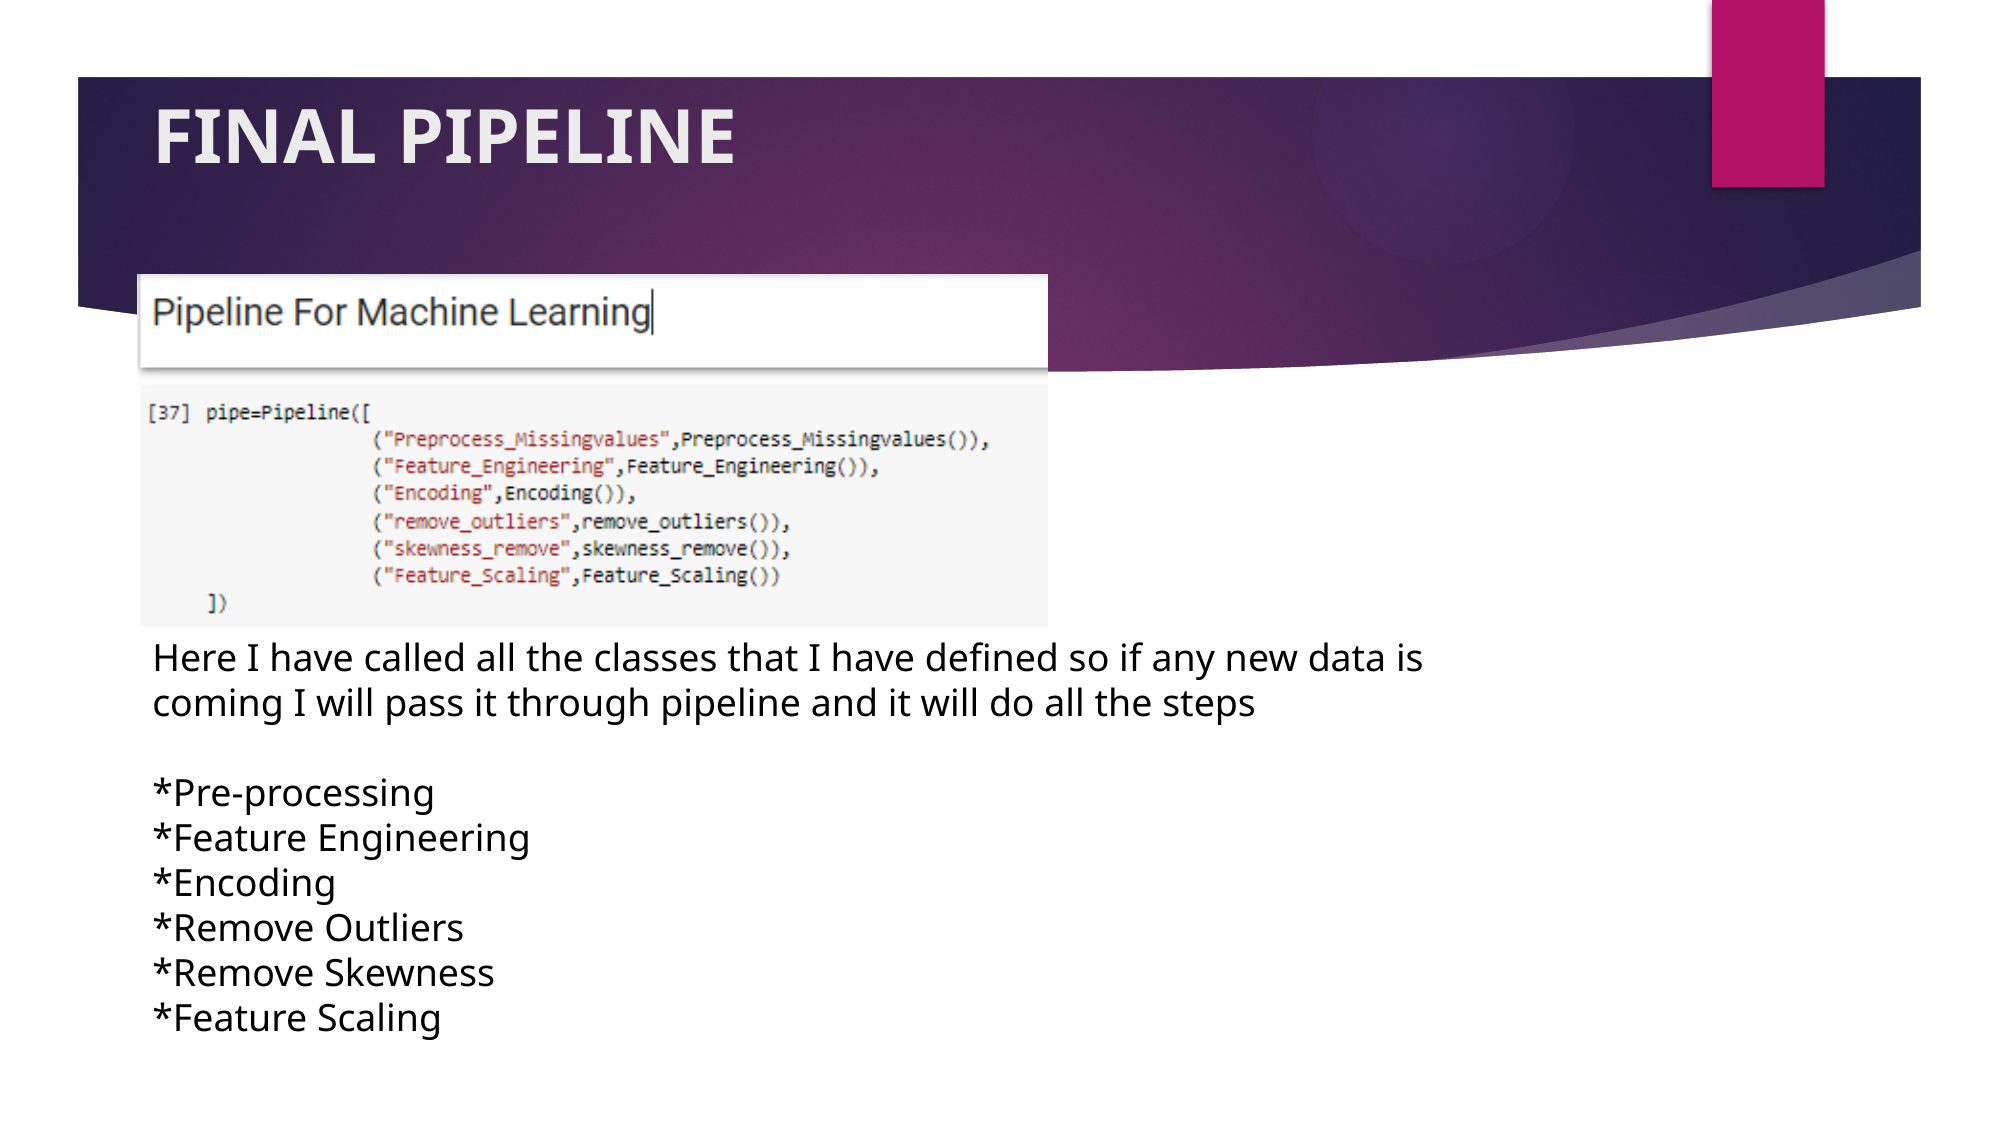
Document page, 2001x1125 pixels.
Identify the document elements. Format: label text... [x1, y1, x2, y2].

title FINAL PIPELINE [137, 25, 1863, 243]
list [137, 274, 1049, 628]
text_box Here I have called all the classes that I have defined so if any new data is coming I will pass it through pipeline and it will do all the steps *Pre-processing *Feature Engineering *Encoding *Remove Outliers *Remove Skewness *Feature Scaling [137, 626, 1516, 1047]
